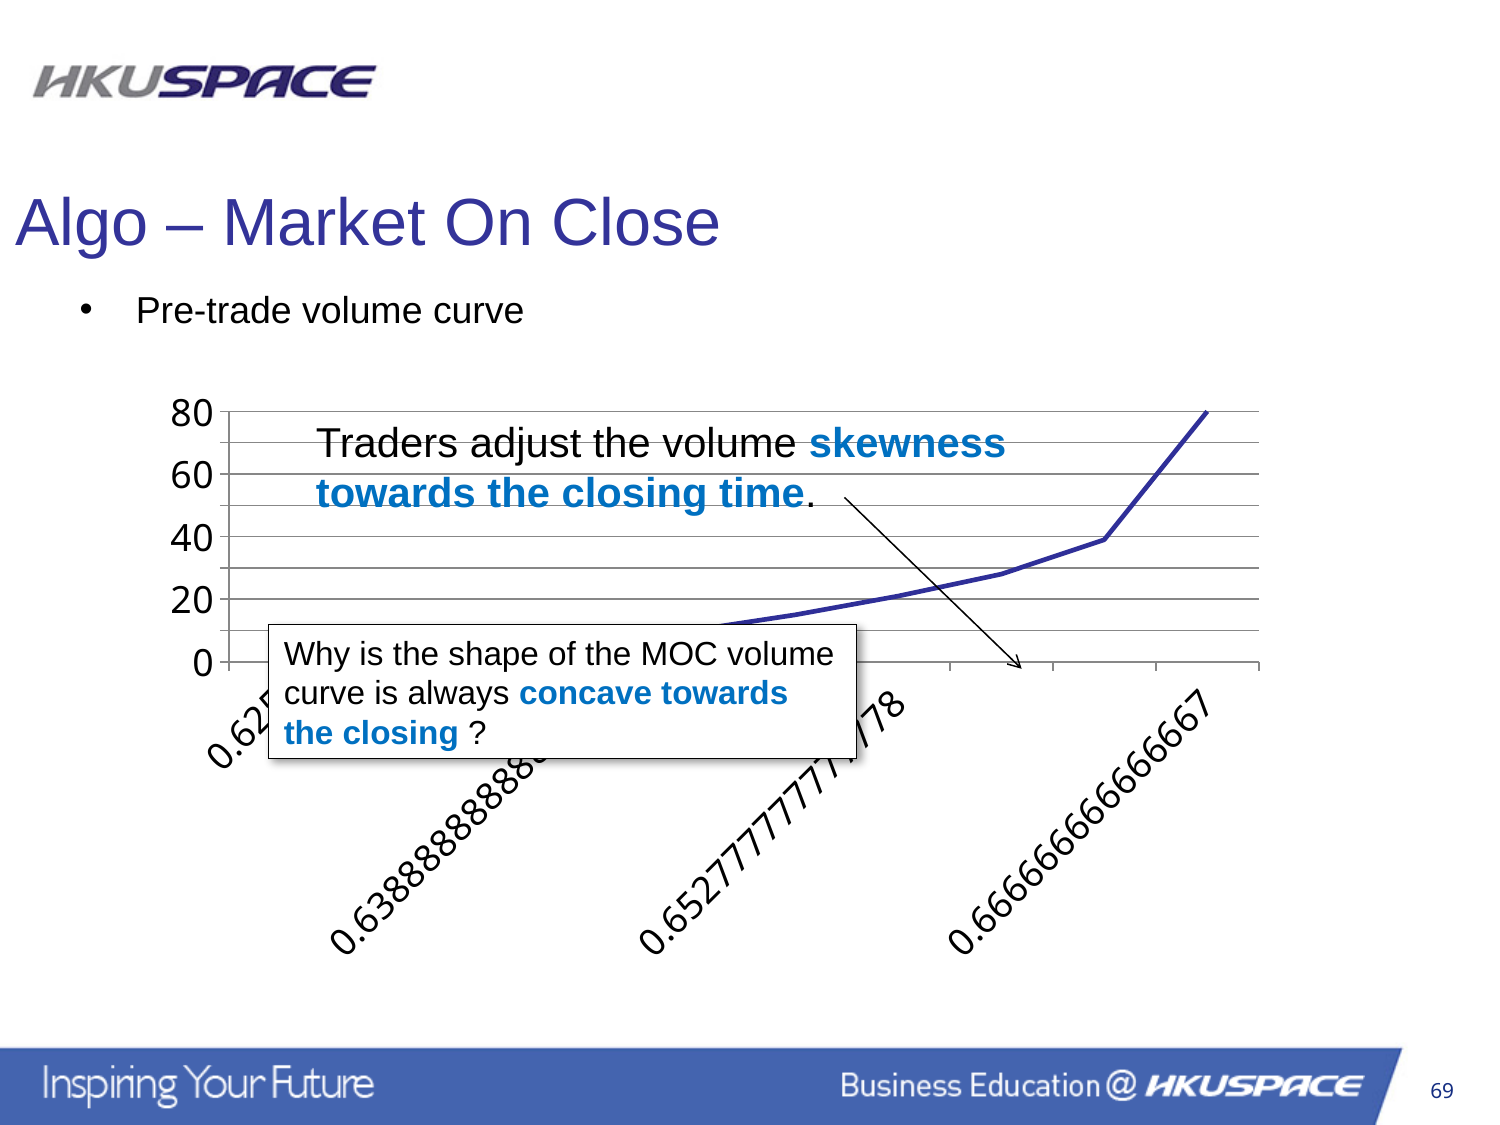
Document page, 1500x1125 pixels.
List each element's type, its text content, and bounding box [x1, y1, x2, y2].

picture [0, 0, 1500, 1125]
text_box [844, 497, 1022, 670]
chart [147, 373, 1282, 980]
title Algo – Market On Close [0, 101, 1325, 266]
text_box Pre-trade volume curve [64, 278, 1164, 397]
slide_number 69 [1415, 1070, 1499, 1125]
